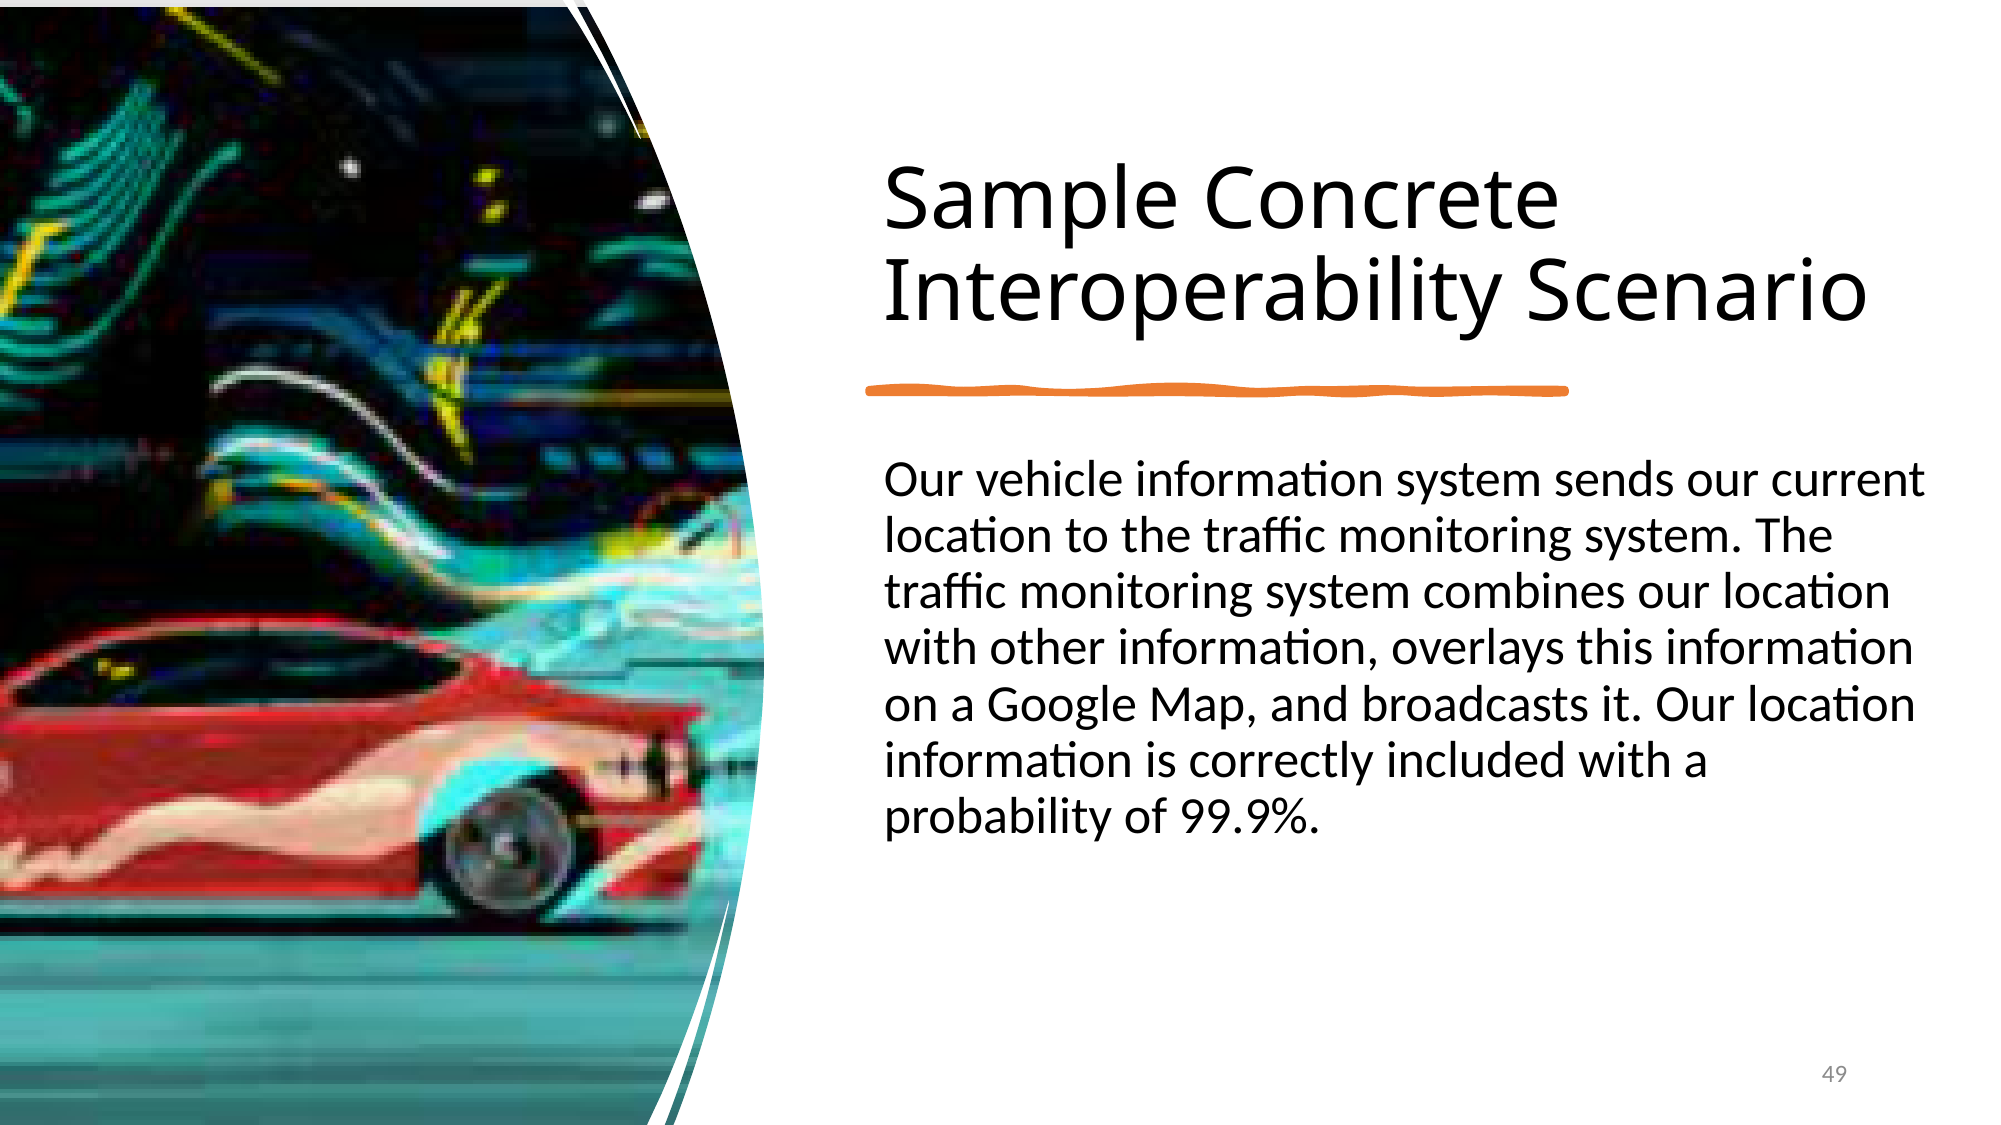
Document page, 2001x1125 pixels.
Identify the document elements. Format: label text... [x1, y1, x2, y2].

slide_number 49 [1649, 1042, 1863, 1103]
text_box [867, 385, 1567, 396]
title Sample Concrete Interoperability Scenario [869, 53, 1895, 347]
picture [0, 0, 764, 1125]
list Our vehicle information system sends our current location to the traffic monitoring system. The traffic monitoring system combines our location with other information, overlays this information on a Google Map, and broadcasts it. Our location information is correctly included with a probability of 99.9%. [869, 443, 1948, 1016]
text_box [764, 0, 2000, 1125]
